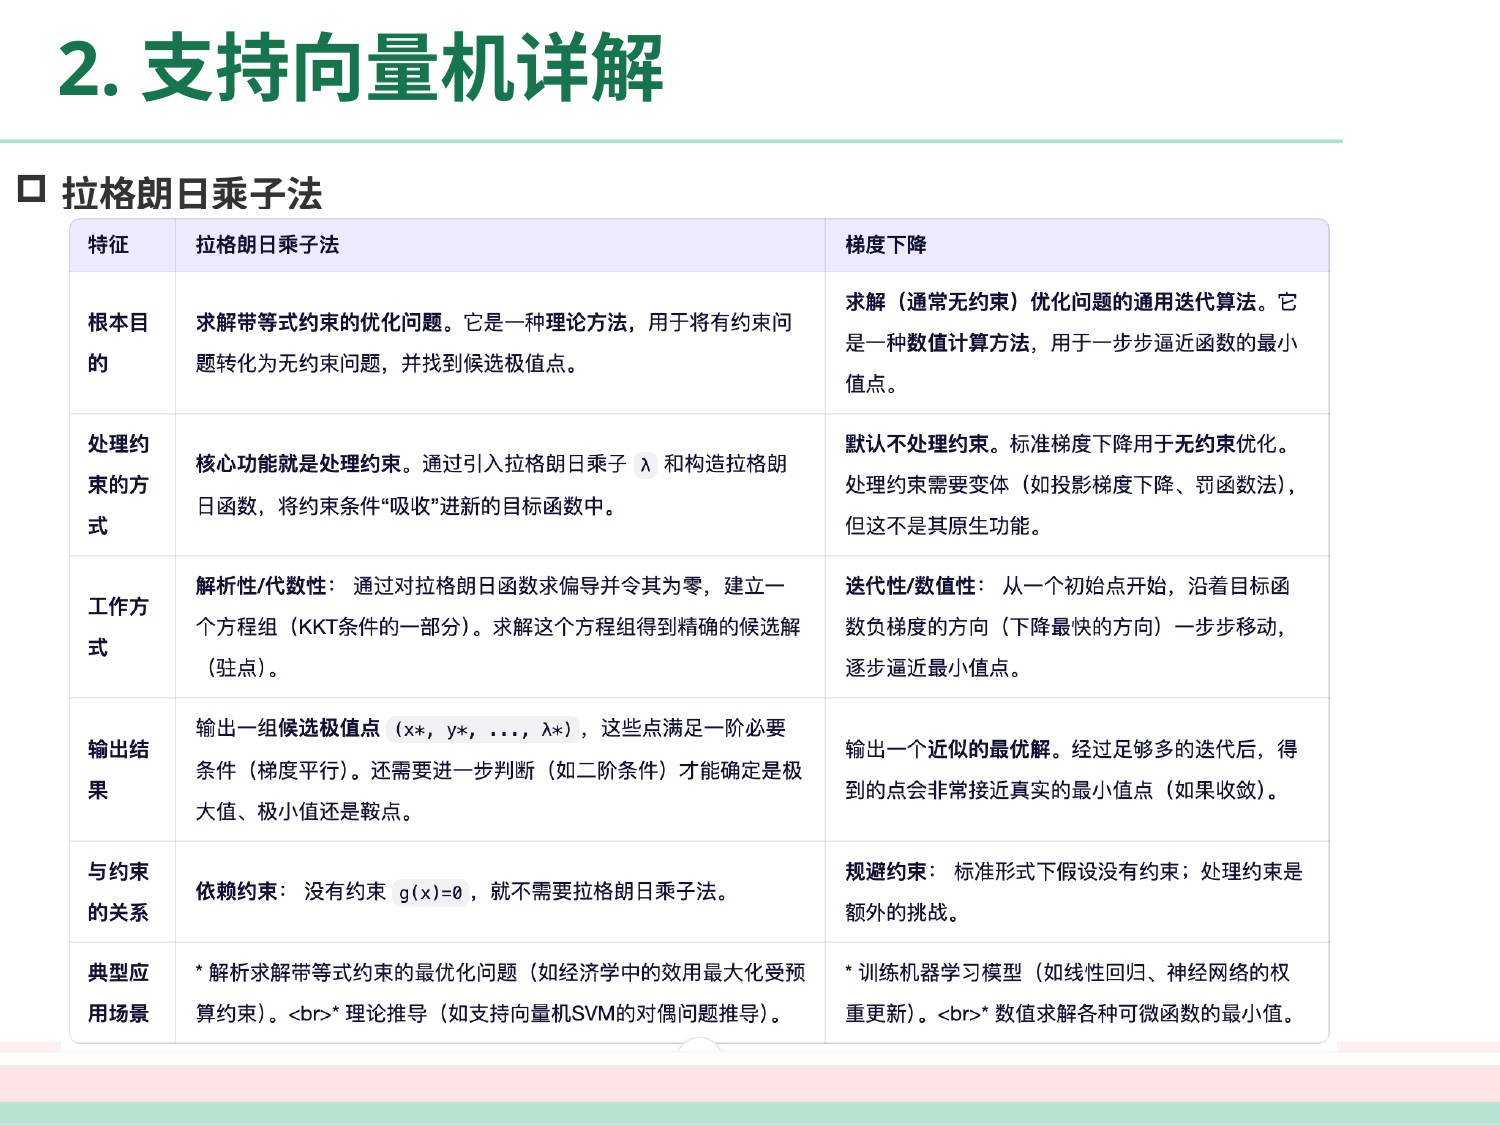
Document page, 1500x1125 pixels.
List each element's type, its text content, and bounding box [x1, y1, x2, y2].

picture [0, 0, 1500, 1125]
title 2.支持向量机详解 [42, 7, 1337, 135]
text_box 拉格朗日乘子法 [0, 150, 1479, 295]
